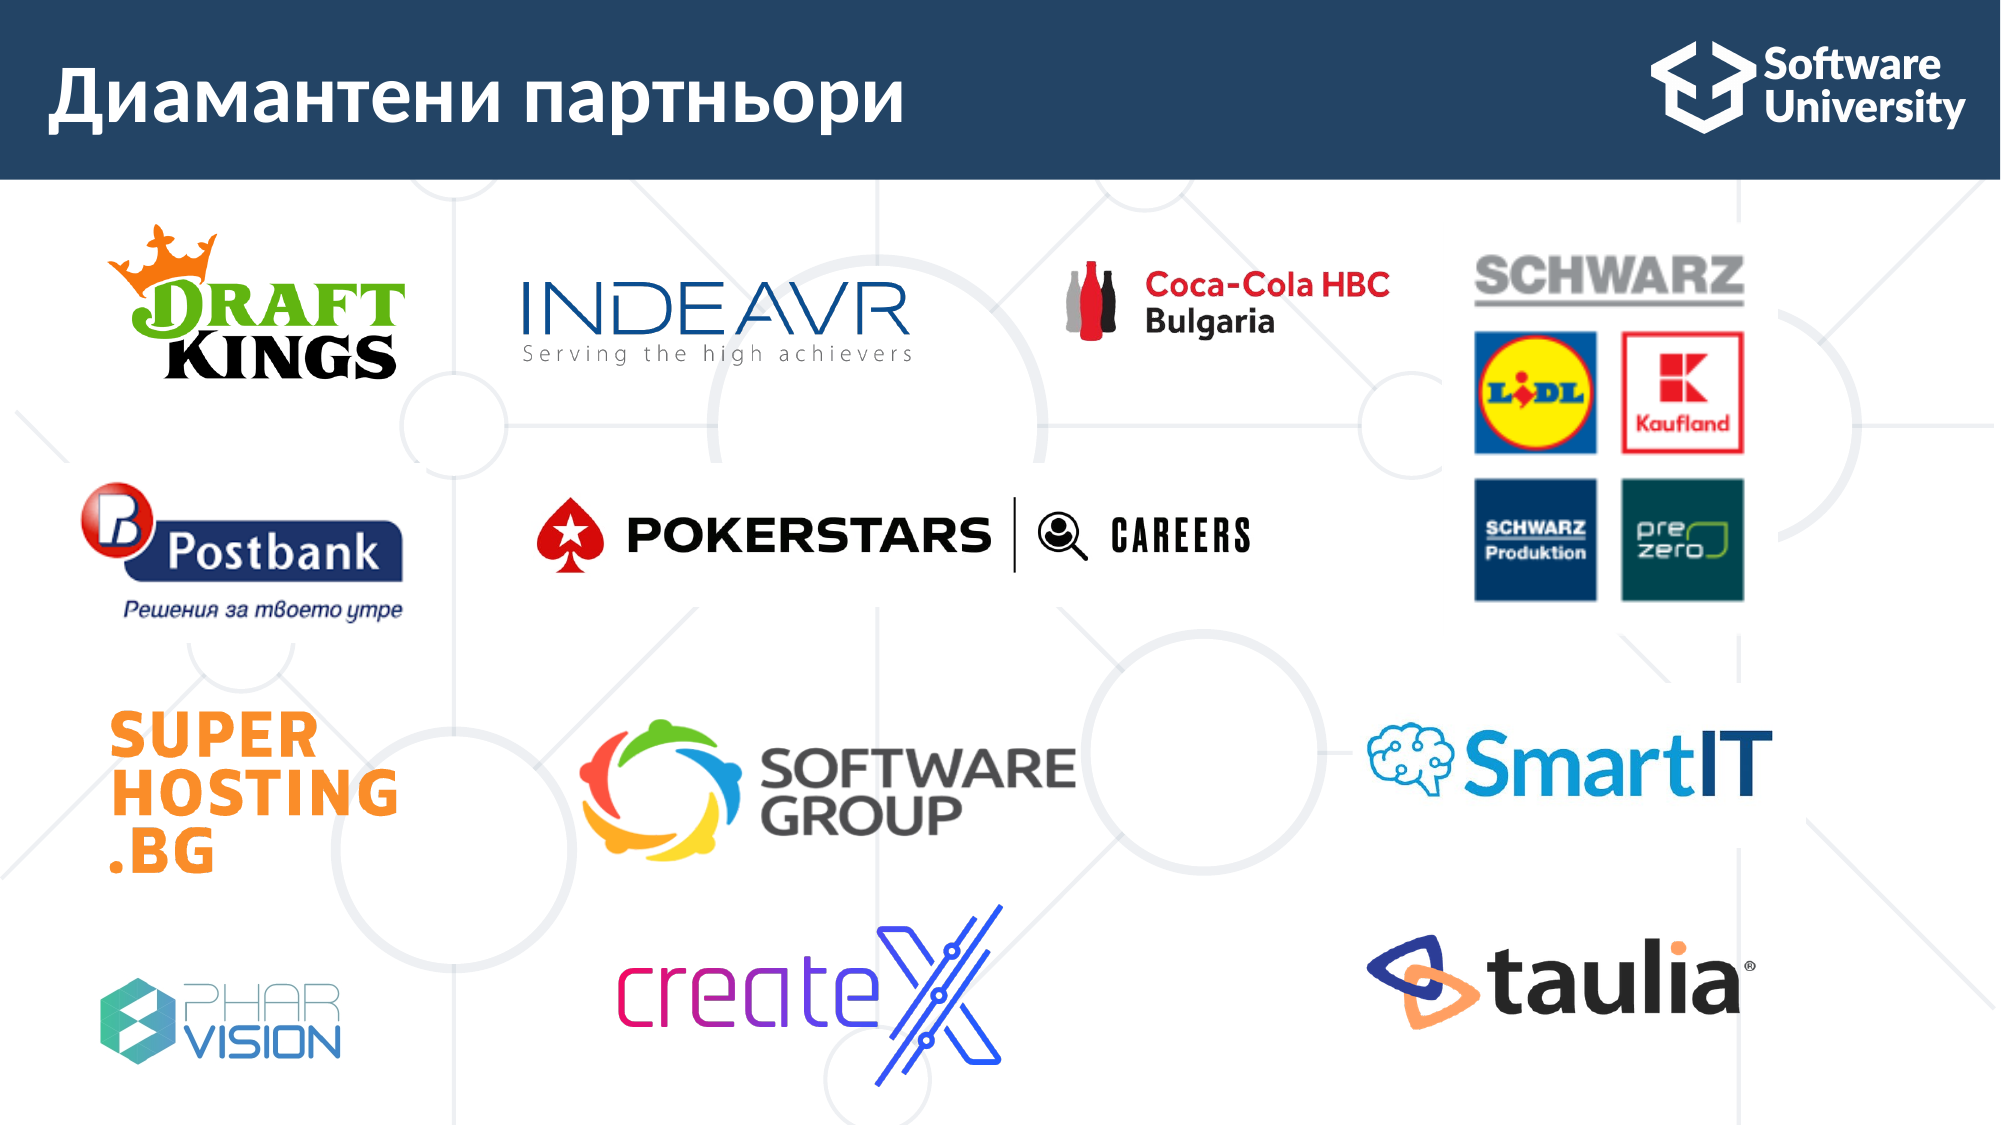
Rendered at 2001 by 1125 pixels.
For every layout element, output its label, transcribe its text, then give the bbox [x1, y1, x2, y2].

picture [107, 196, 408, 407]
picture [1055, 157, 1399, 427]
picture [522, 683, 1133, 1090]
picture [80, 952, 361, 1078]
picture [1352, 683, 1807, 848]
picture [62, 462, 427, 643]
picture [1651, 41, 1966, 134]
picture [501, 462, 1283, 608]
picture [521, 279, 913, 369]
picture [1441, 222, 1778, 636]
picture [102, 702, 403, 883]
title Диамантени партньори [31, 16, 1625, 162]
picture [1341, 901, 1778, 1052]
